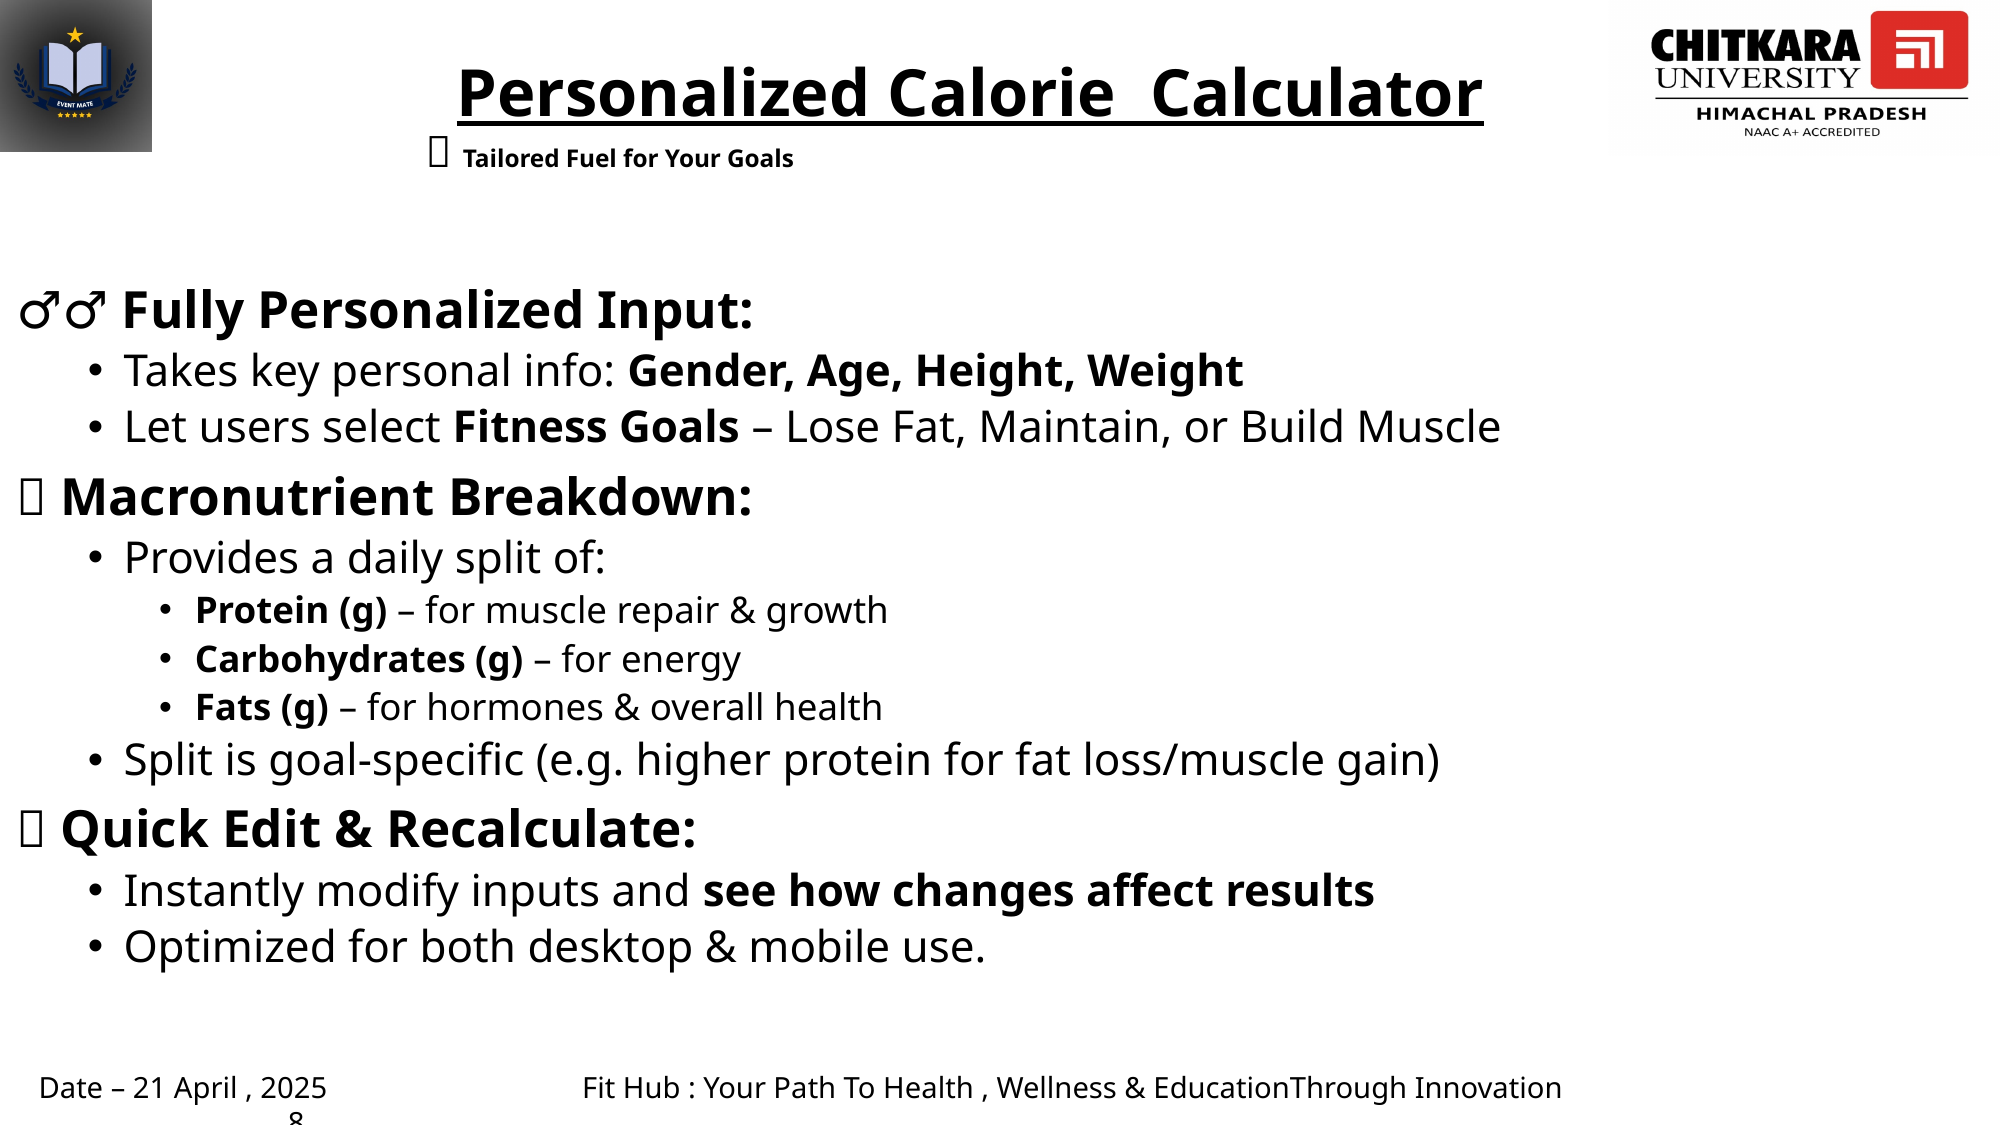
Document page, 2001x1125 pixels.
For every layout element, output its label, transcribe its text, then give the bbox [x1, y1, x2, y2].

picture [1608, 0, 2000, 156]
picture [0, 0, 152, 153]
title Personalized Calorie Calculator🔥 Tailored Fuel for Your Goals [410, 40, 1531, 196]
list 🧍‍♂️ Fully Personalized Input: Takes key personal info: Gender, Age, Height, Weight Let users select Fitness Goals – Lose Fat, Maintain, or Build Muscle 🥗 Macronutrient Breakdown: Provides a daily split of: Protein (g) – for muscle repair & growth Carbohydrates (g) – for energy Fats (g) – for hormones & overall health Split is goal-specific (e.g. higher protein for fat loss/muscle gain) 🔄 Quick Edit & Recalculate: Instantly modify inputs and see how changes affect results Optimized for both desktop & mobile use. [1, 196, 2000, 983]
text_box Date – 21 April , 2025 Fit Hub : Your Path To Health , Wellness & EducationThrough Innovation 8 [0, 1062, 1998, 1125]
